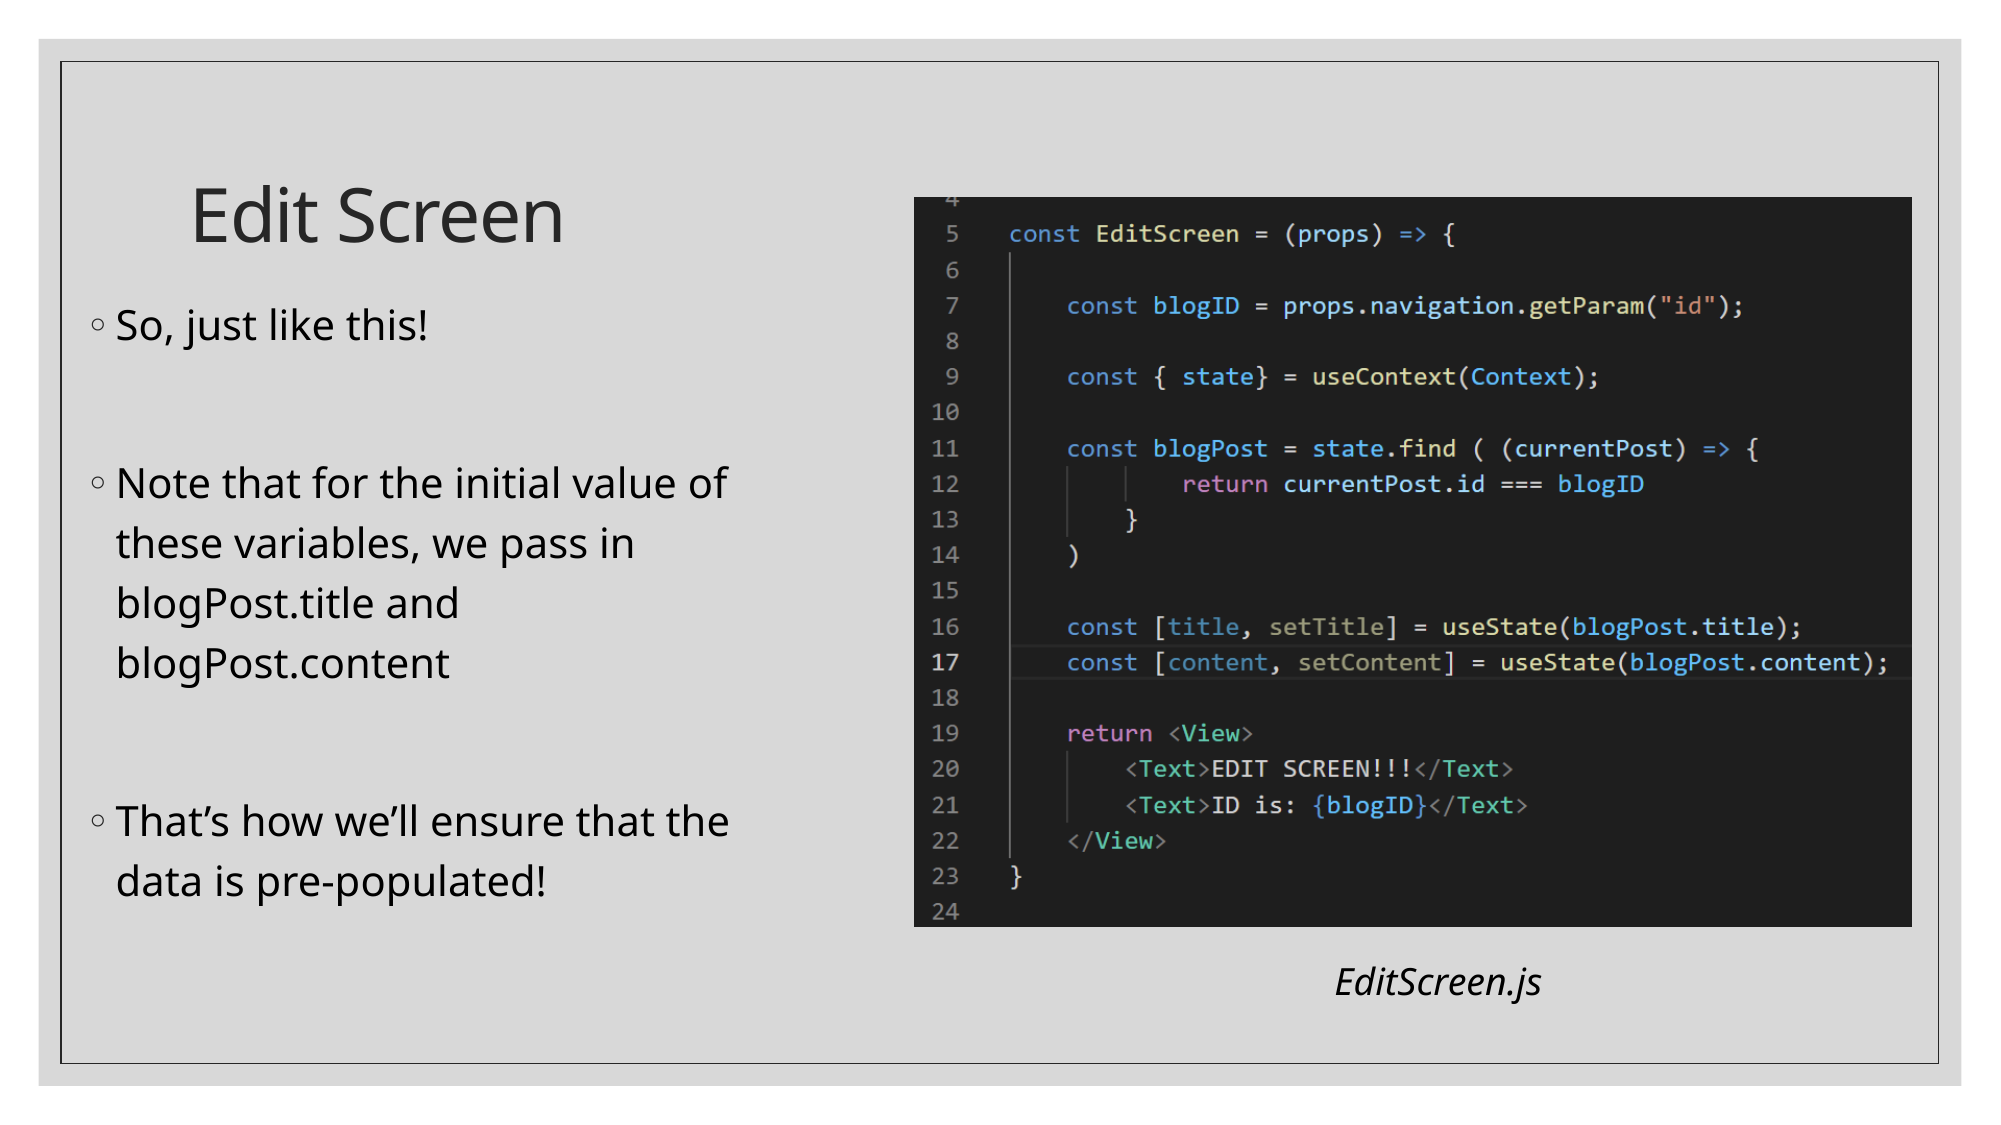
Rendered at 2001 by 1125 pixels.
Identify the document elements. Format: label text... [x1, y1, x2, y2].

text_box EditScreen.js [1319, 950, 1558, 1010]
picture [914, 197, 1912, 928]
title Edit Screen [174, 105, 1825, 331]
list So, just like this! Note that for the initial value of these variables, we pass in blogPost.title and blogPost.content That’s how we’ll ensure that the data is pre-populated! [70, 281, 775, 1020]
